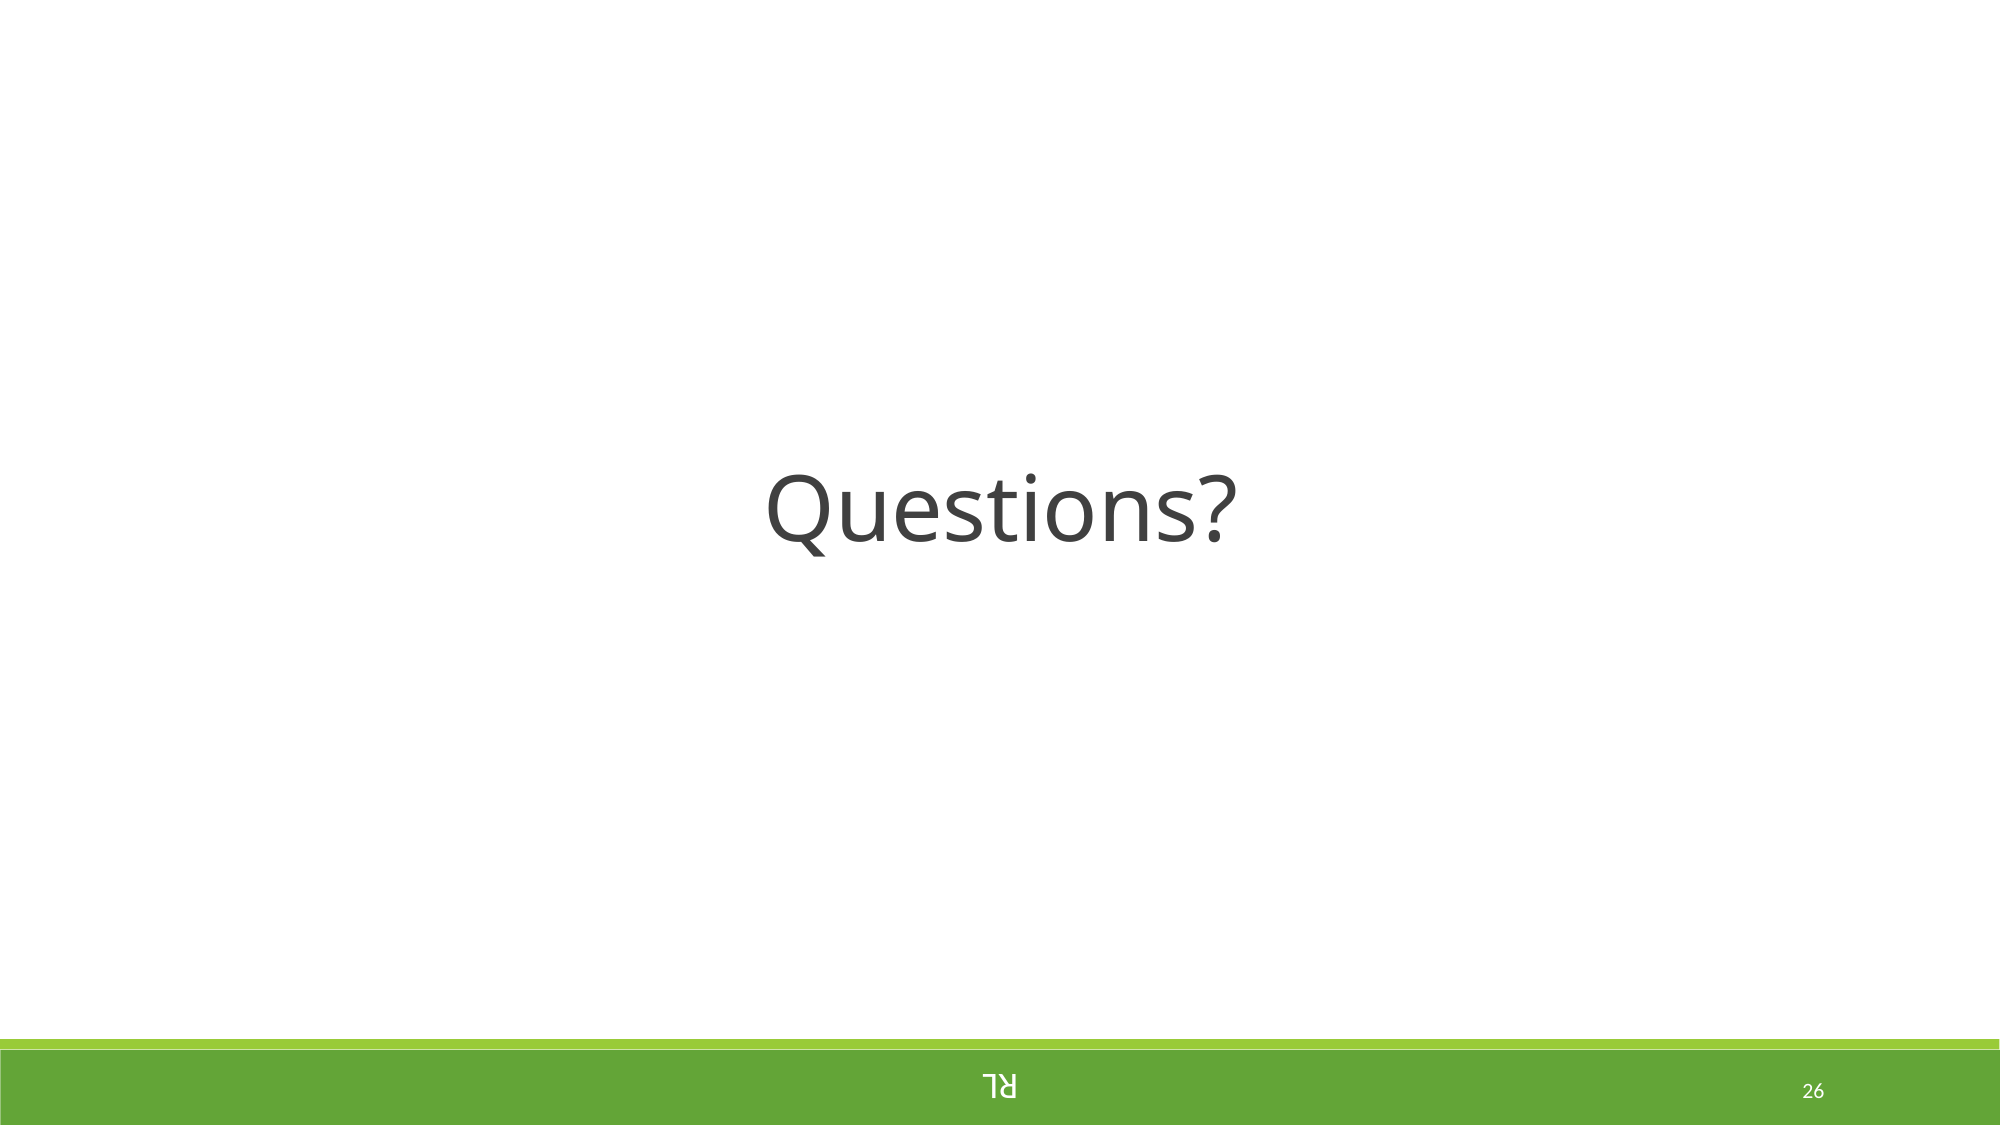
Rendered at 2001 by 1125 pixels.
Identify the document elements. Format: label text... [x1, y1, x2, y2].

footer RL [604, 1059, 1396, 1120]
slide_number 26 [1624, 1059, 1840, 1120]
text_box Questions? [216, 448, 1784, 561]
